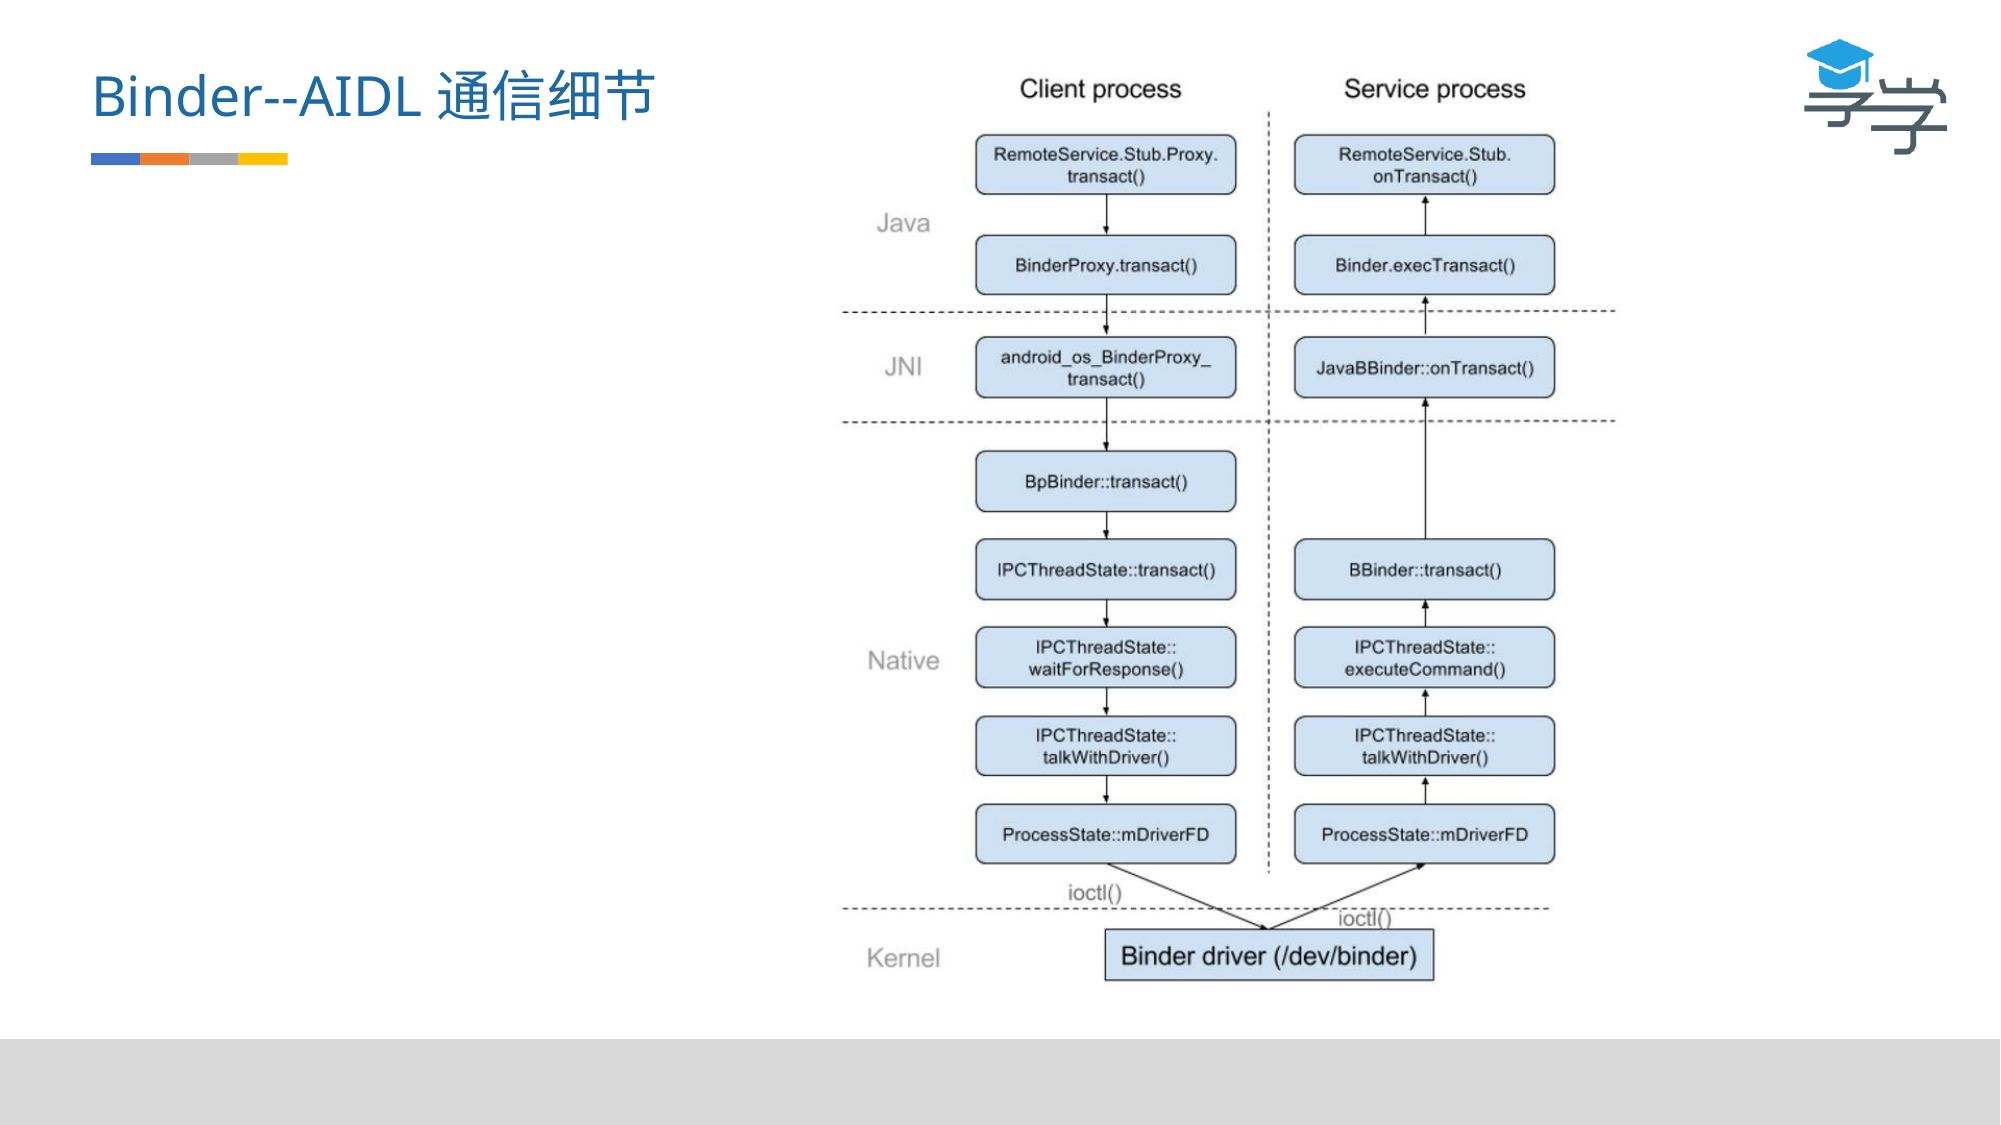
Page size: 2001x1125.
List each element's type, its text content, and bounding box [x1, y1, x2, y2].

picture [812, 45, 1646, 996]
text_box Binder--AIDL通信细节 [91, 60, 781, 128]
picture [1799, 20, 1952, 173]
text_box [90, 152, 288, 166]
